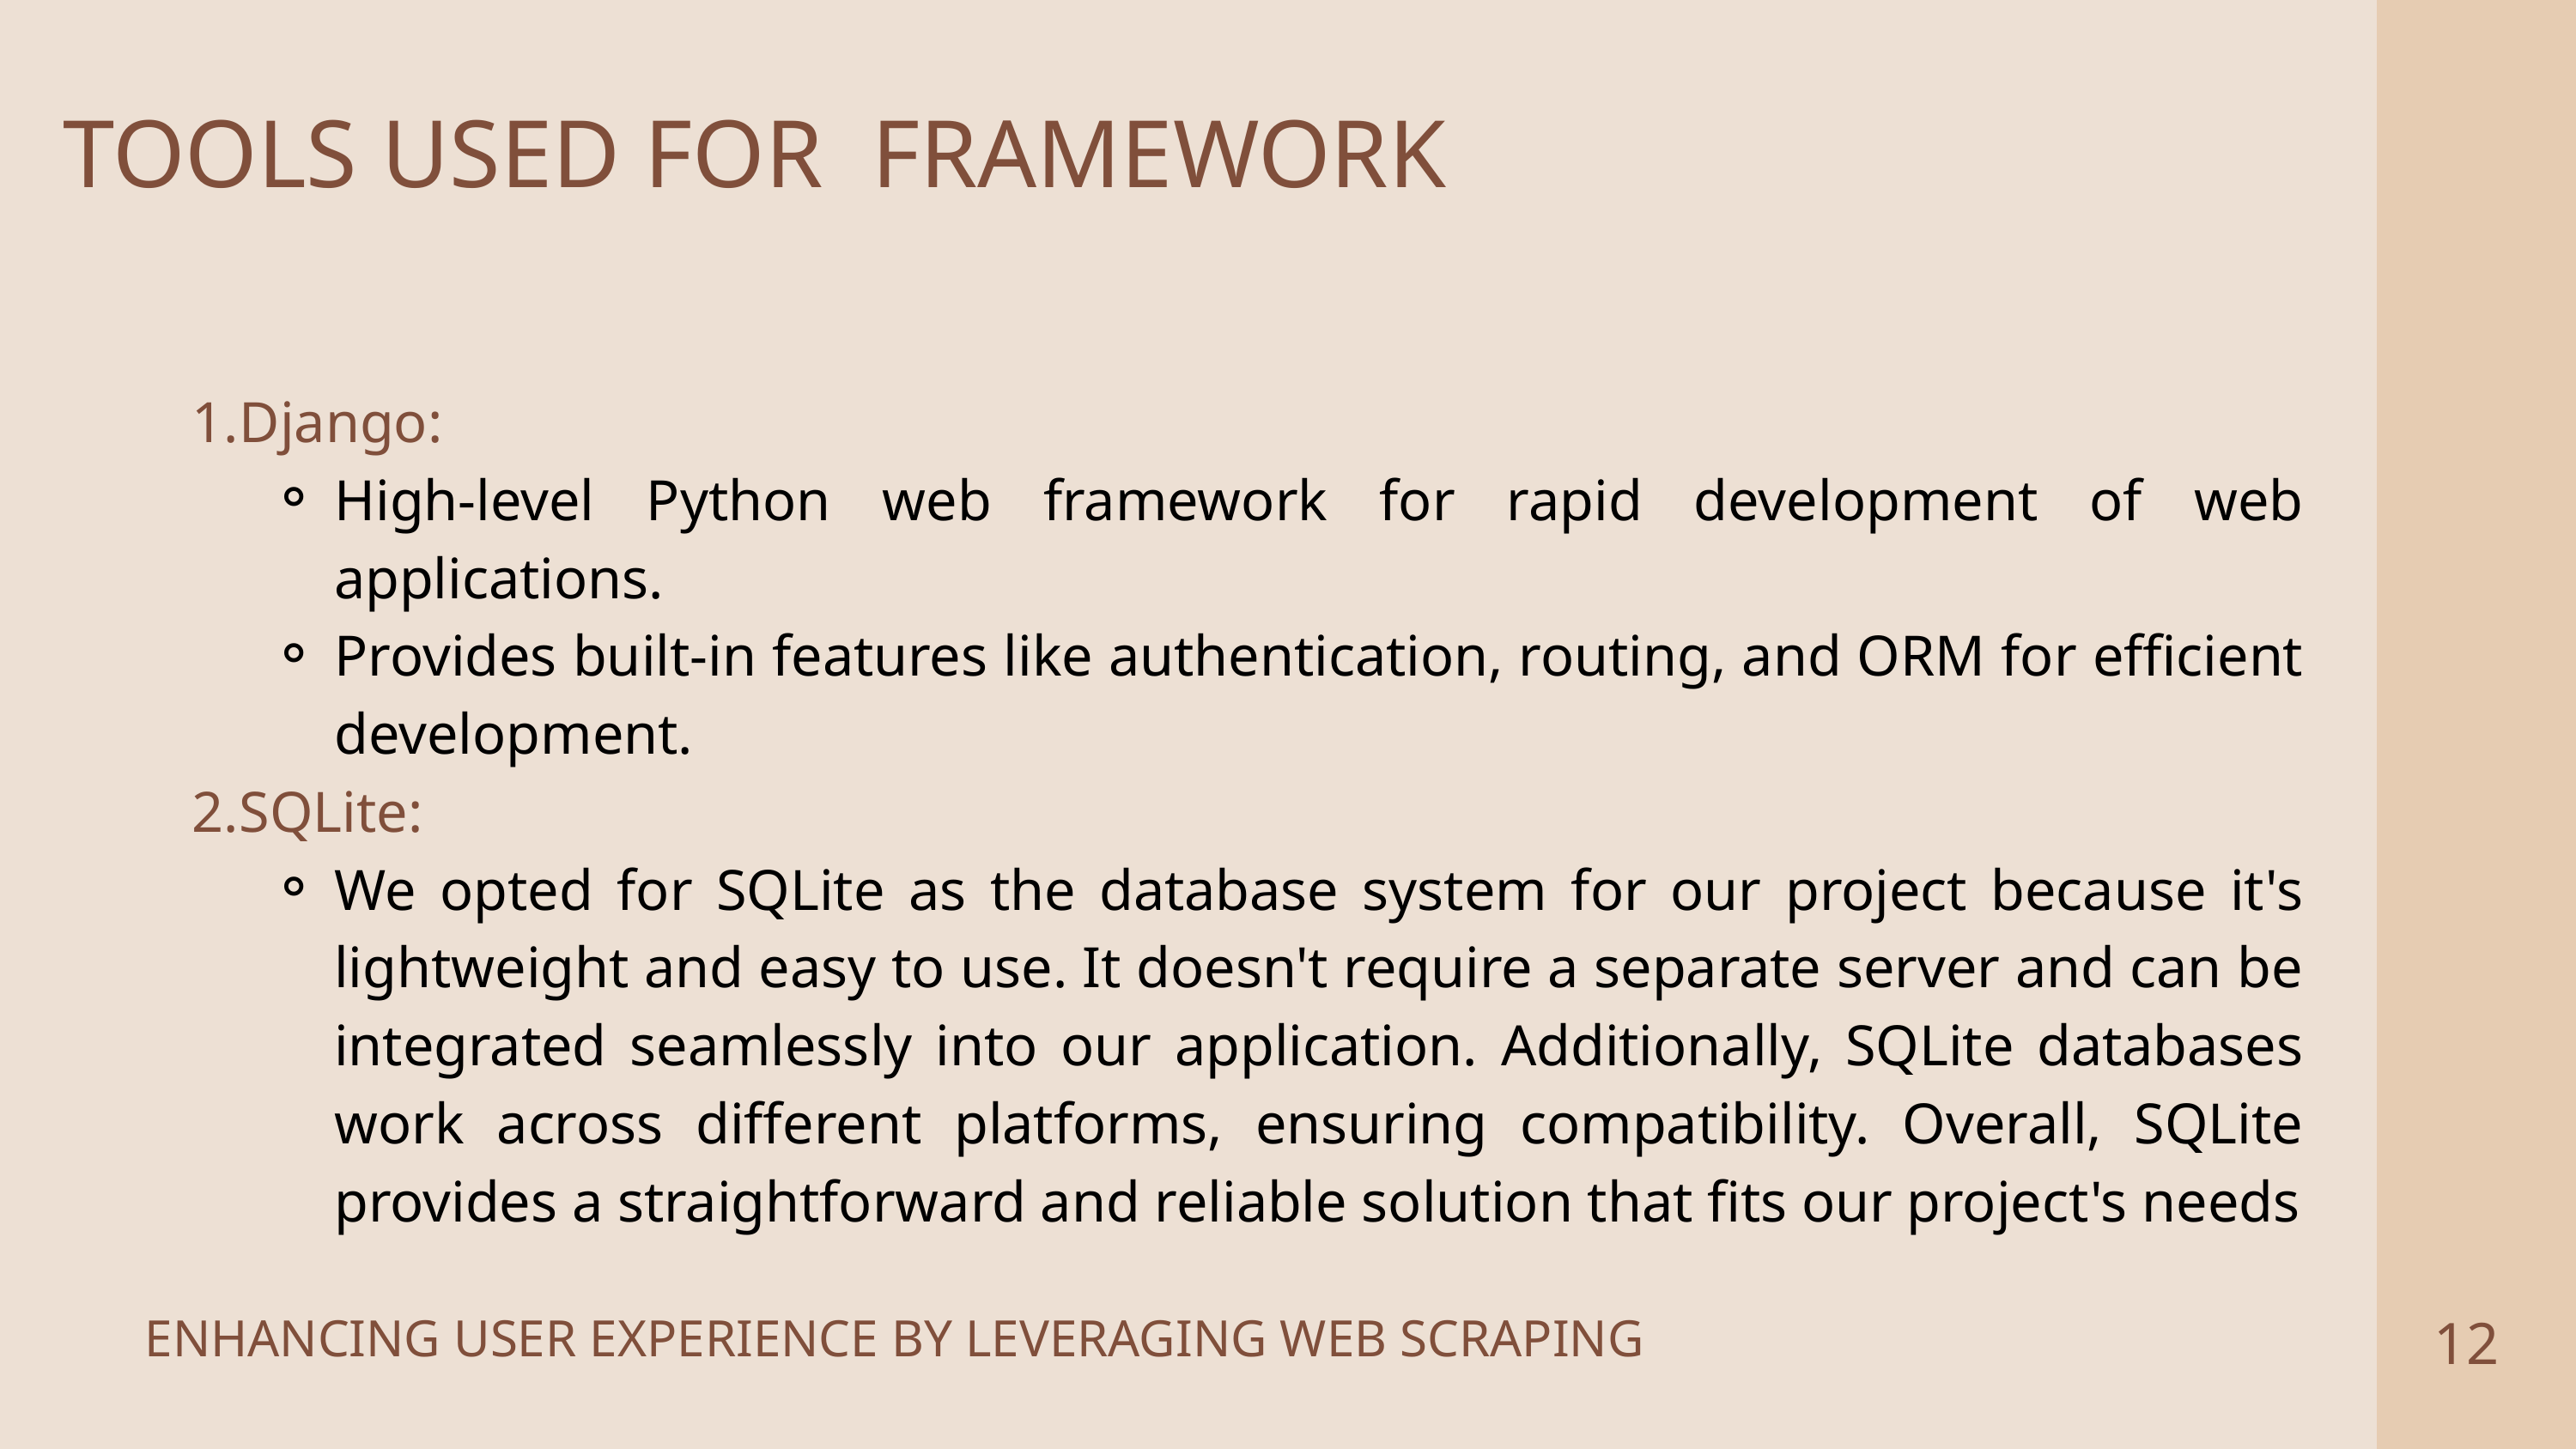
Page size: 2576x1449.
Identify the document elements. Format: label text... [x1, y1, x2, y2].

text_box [2376, 0, 2576, 1449]
text_box TOOLS USED FOR FRAMEWORK [63, 76, 2349, 206]
text_box ENHANCING USER EXPERIENCE BY LEVERAGING WEB SCRAPING [144, 1311, 1759, 1367]
text_box Django: High-level Python web framework for rapid development of web applications. Provides built-in features like authentication, routing, and ORM for efficient development. SQLite: We opted for SQLite as the database system for our project because it's lightweight and easy to use. It doesn't require a separate server and can be integrated seamlessly into our application. Additionally, SQLite databases work across different platforms, ensuring compatibility. Overall, SQLite provides a straightforward and reliable solution that fits our project's needs [144, 375, 2305, 1311]
